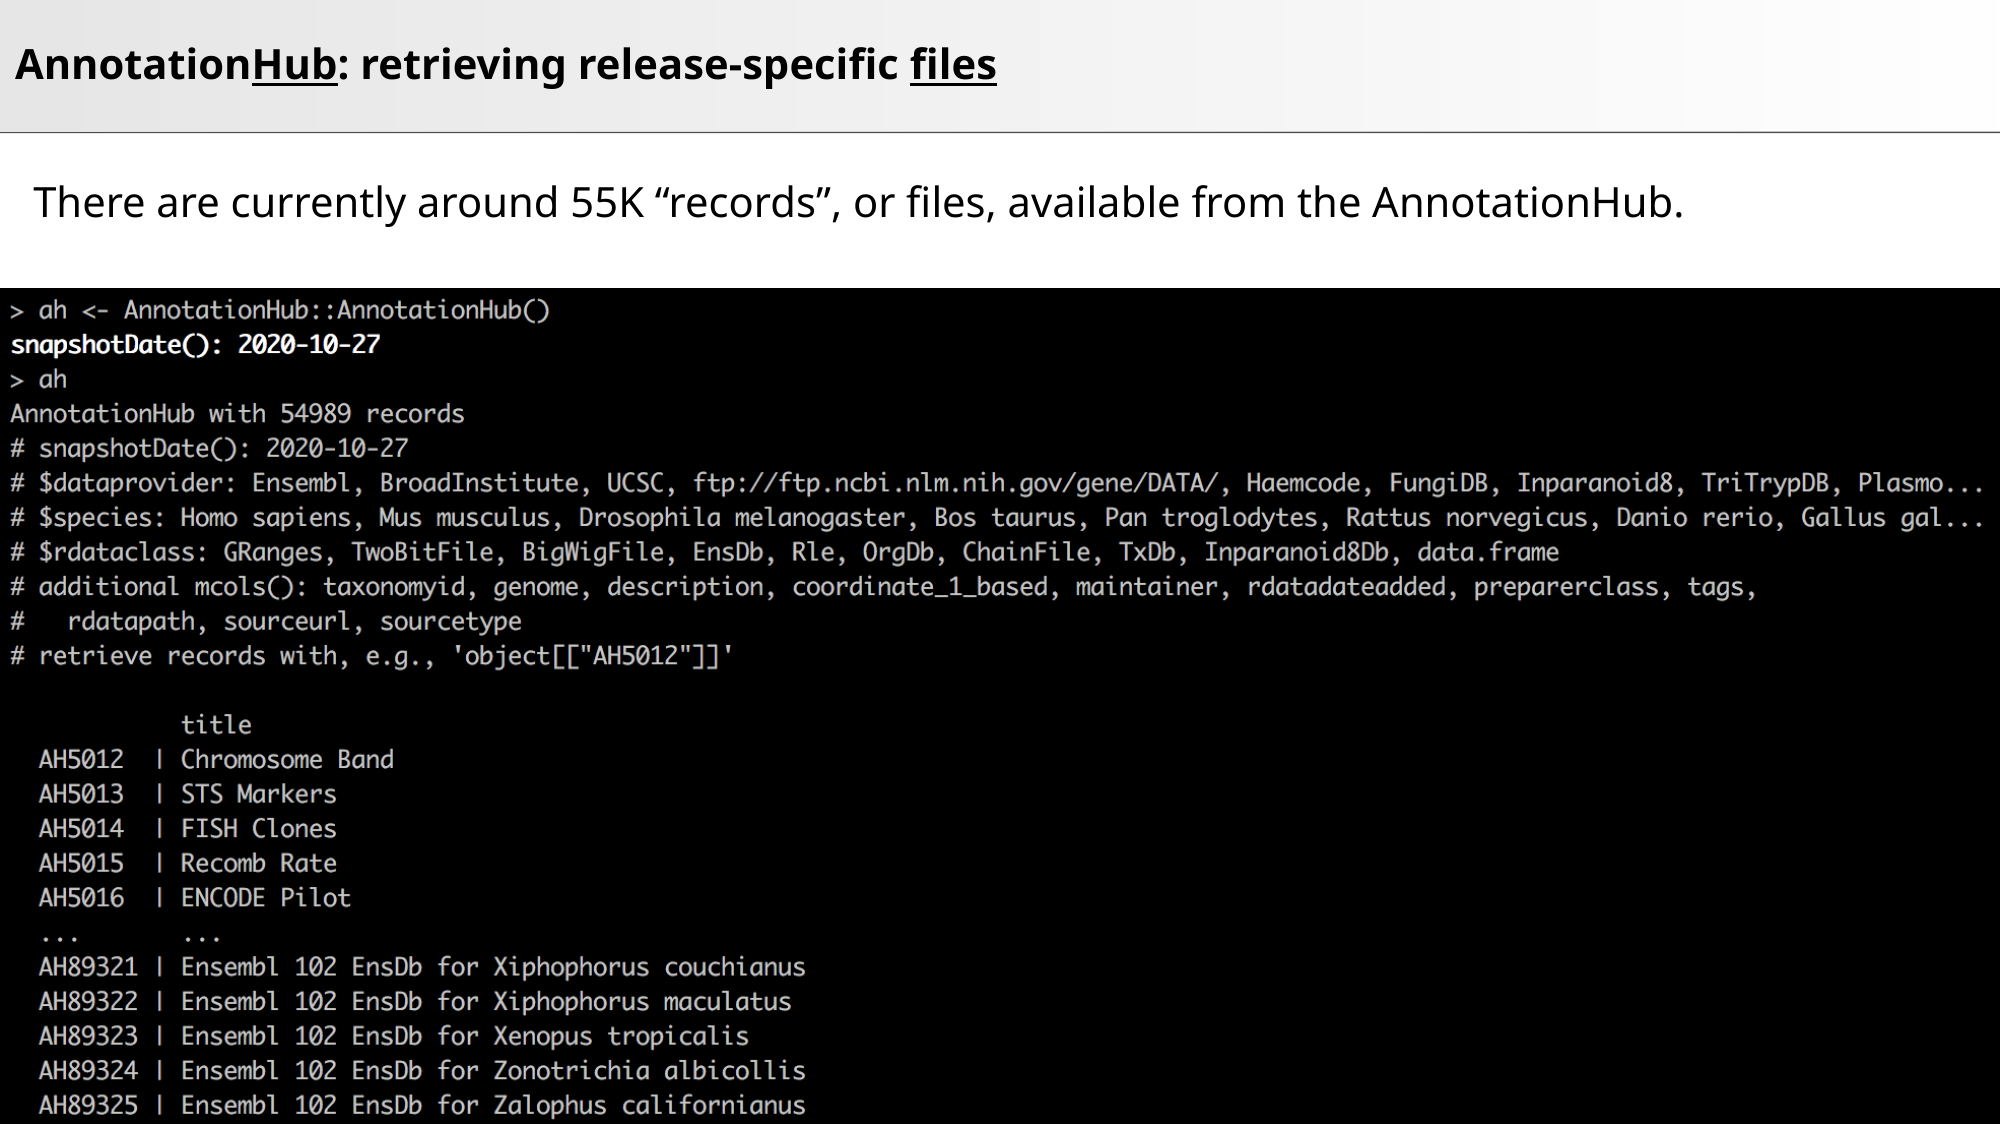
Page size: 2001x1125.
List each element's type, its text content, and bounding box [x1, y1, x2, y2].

picture [0, 288, 2000, 1124]
list There are currently around 55K “records”, or files, available from the AnnotationHub. [18, 143, 1975, 288]
title AnnotationHub: retrieving release-specific files [0, 0, 2000, 132]
